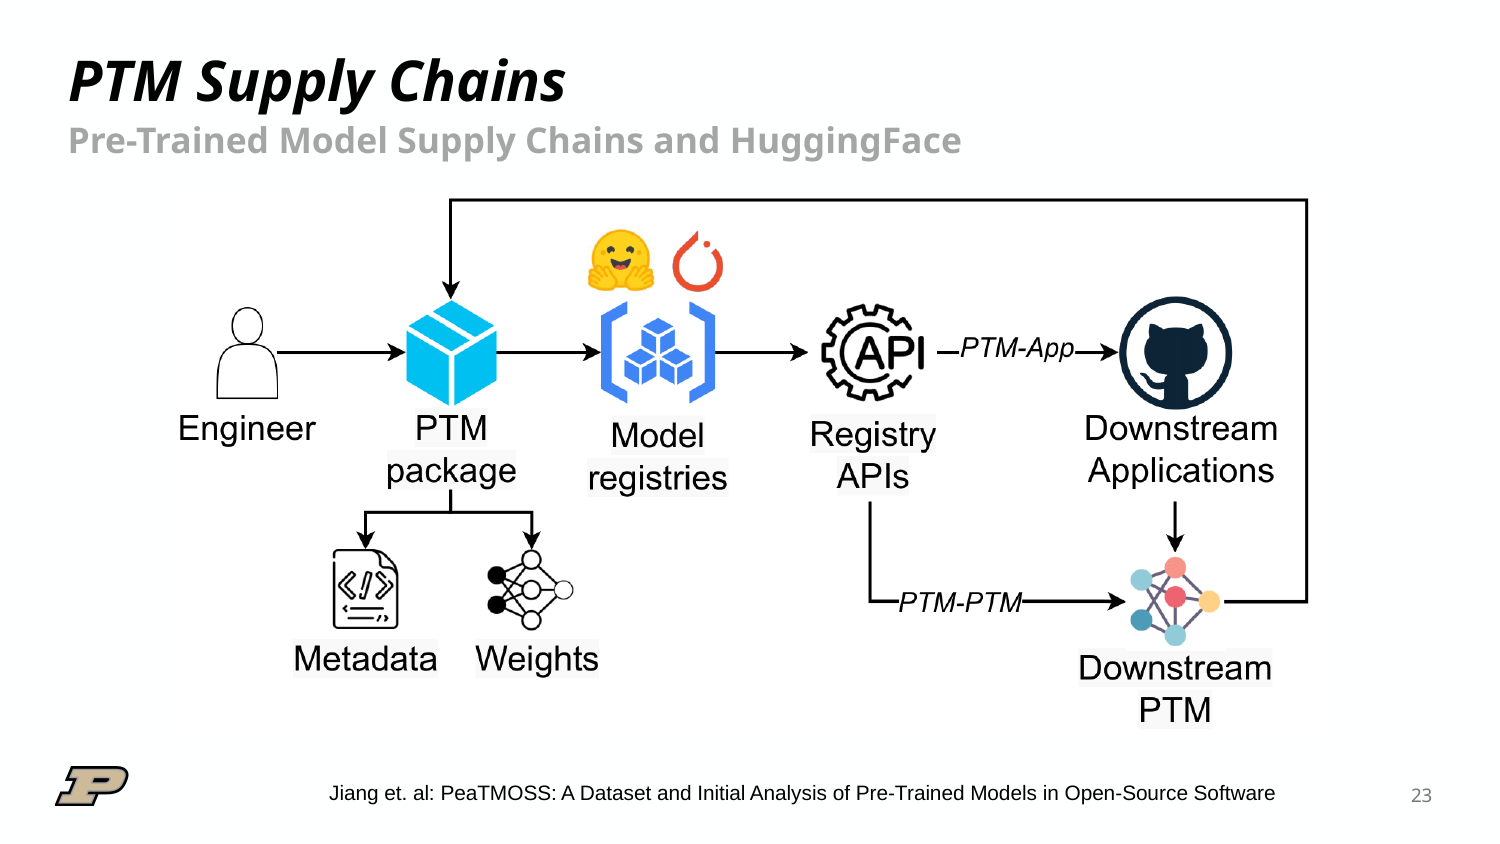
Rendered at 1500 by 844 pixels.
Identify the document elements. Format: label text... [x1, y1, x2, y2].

picture [176, 189, 1324, 738]
title PTM Supply Chains [57, 47, 1444, 117]
picture [54, 766, 134, 806]
list Pre-Trained Model Supply Chains and HuggingFace [56, 117, 1444, 163]
text_box Jiang et. al: PeaTMOSS: A Dataset and Initial Analysis of Pre-Trained Models in Open-Source Software [314, 764, 1444, 823]
slide_number ‹#› [1297, 773, 1444, 819]
